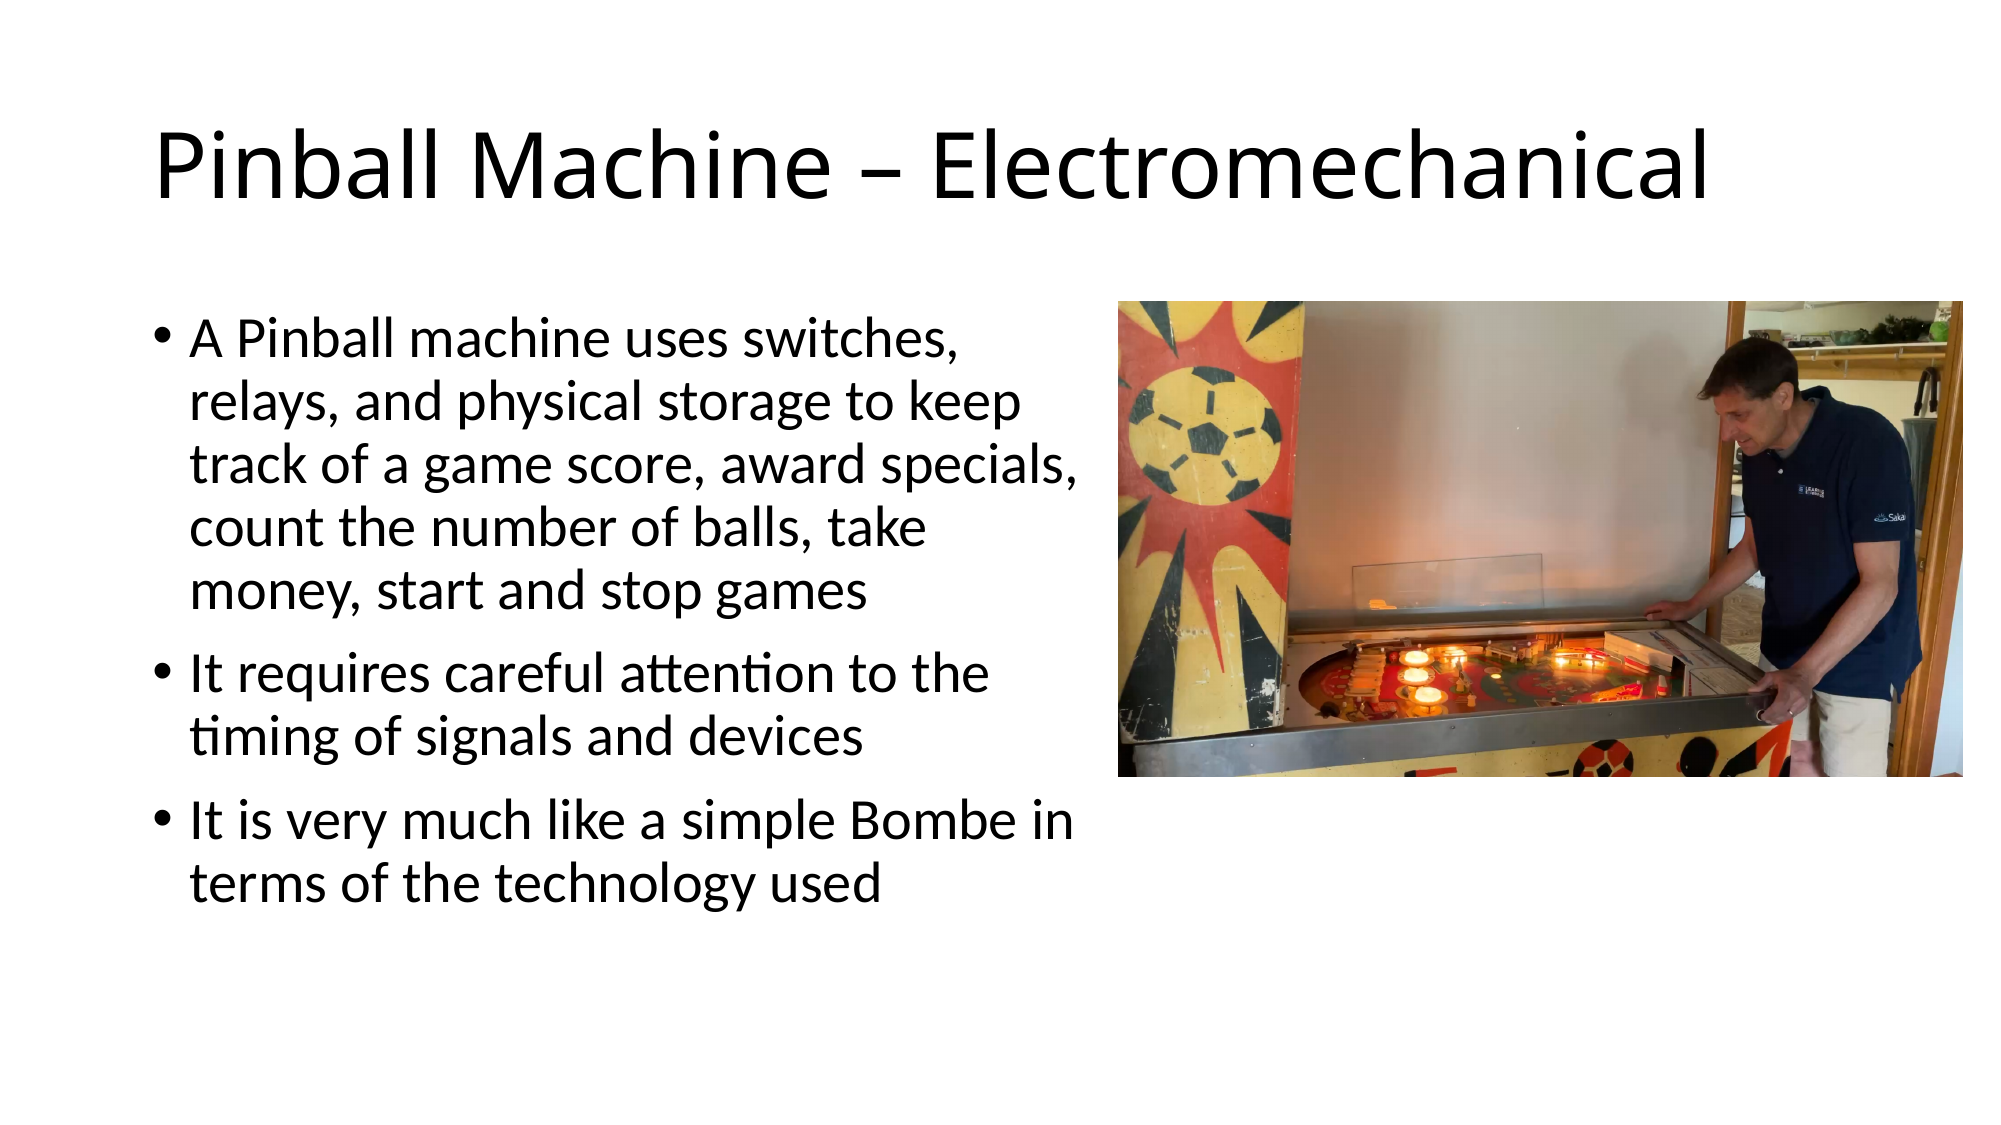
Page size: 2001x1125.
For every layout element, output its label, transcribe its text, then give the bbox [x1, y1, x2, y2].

title Pinball Machine – Electromechanical [137, 59, 1863, 278]
picture [1118, 301, 1963, 777]
list A Pinball machine uses switches, relays, and physical storage to keep track of a game score, award specials, count the number of balls, take money, start and stop games It requires careful attention to the timing of signals and devices It is very much like a simple Bombe in terms of the technology used [137, 299, 1119, 1014]
